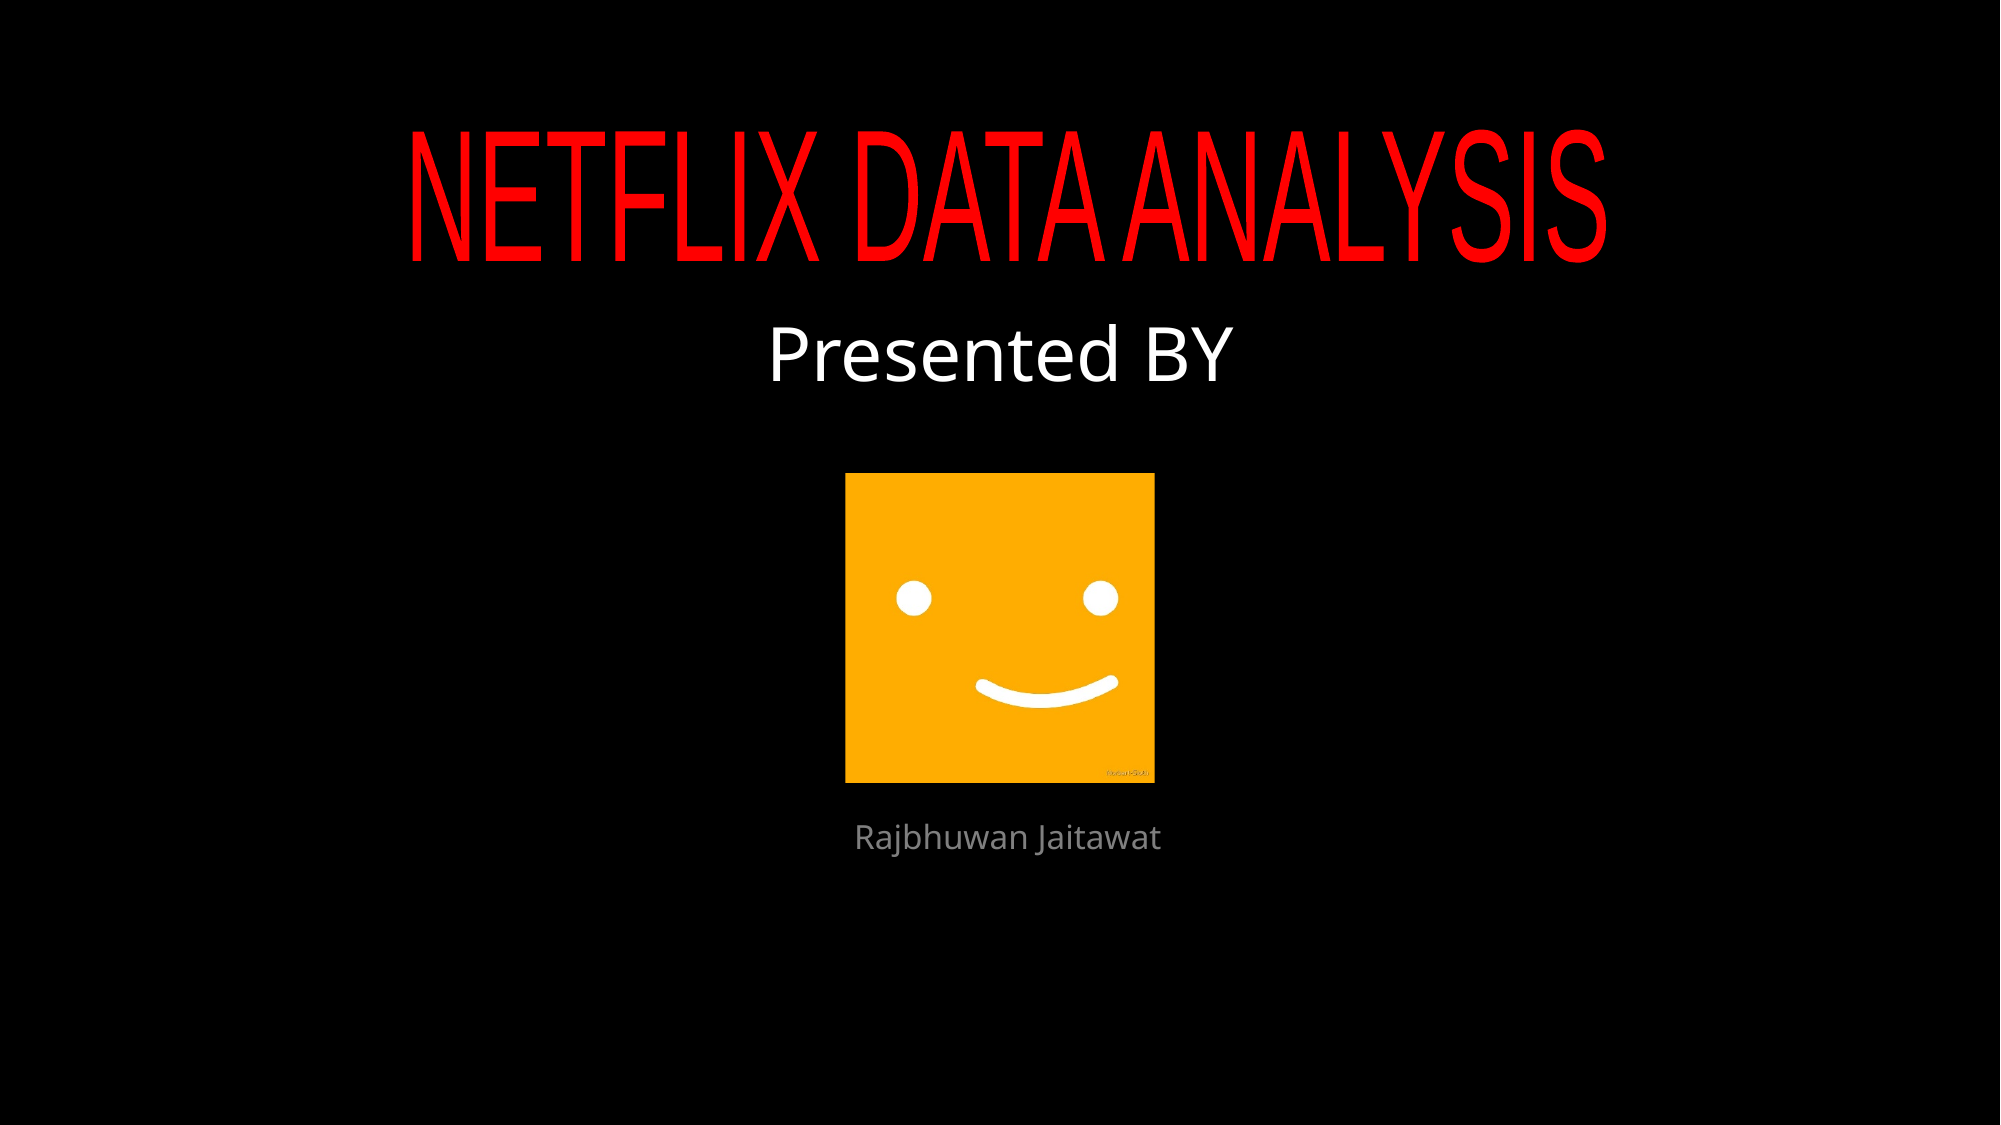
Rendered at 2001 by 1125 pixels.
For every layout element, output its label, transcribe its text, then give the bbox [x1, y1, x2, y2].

text_box Presented BY [341, 291, 1659, 412]
text_box Rajbhuwan Jaitawat [847, 816, 1169, 877]
picture [845, 473, 1155, 783]
